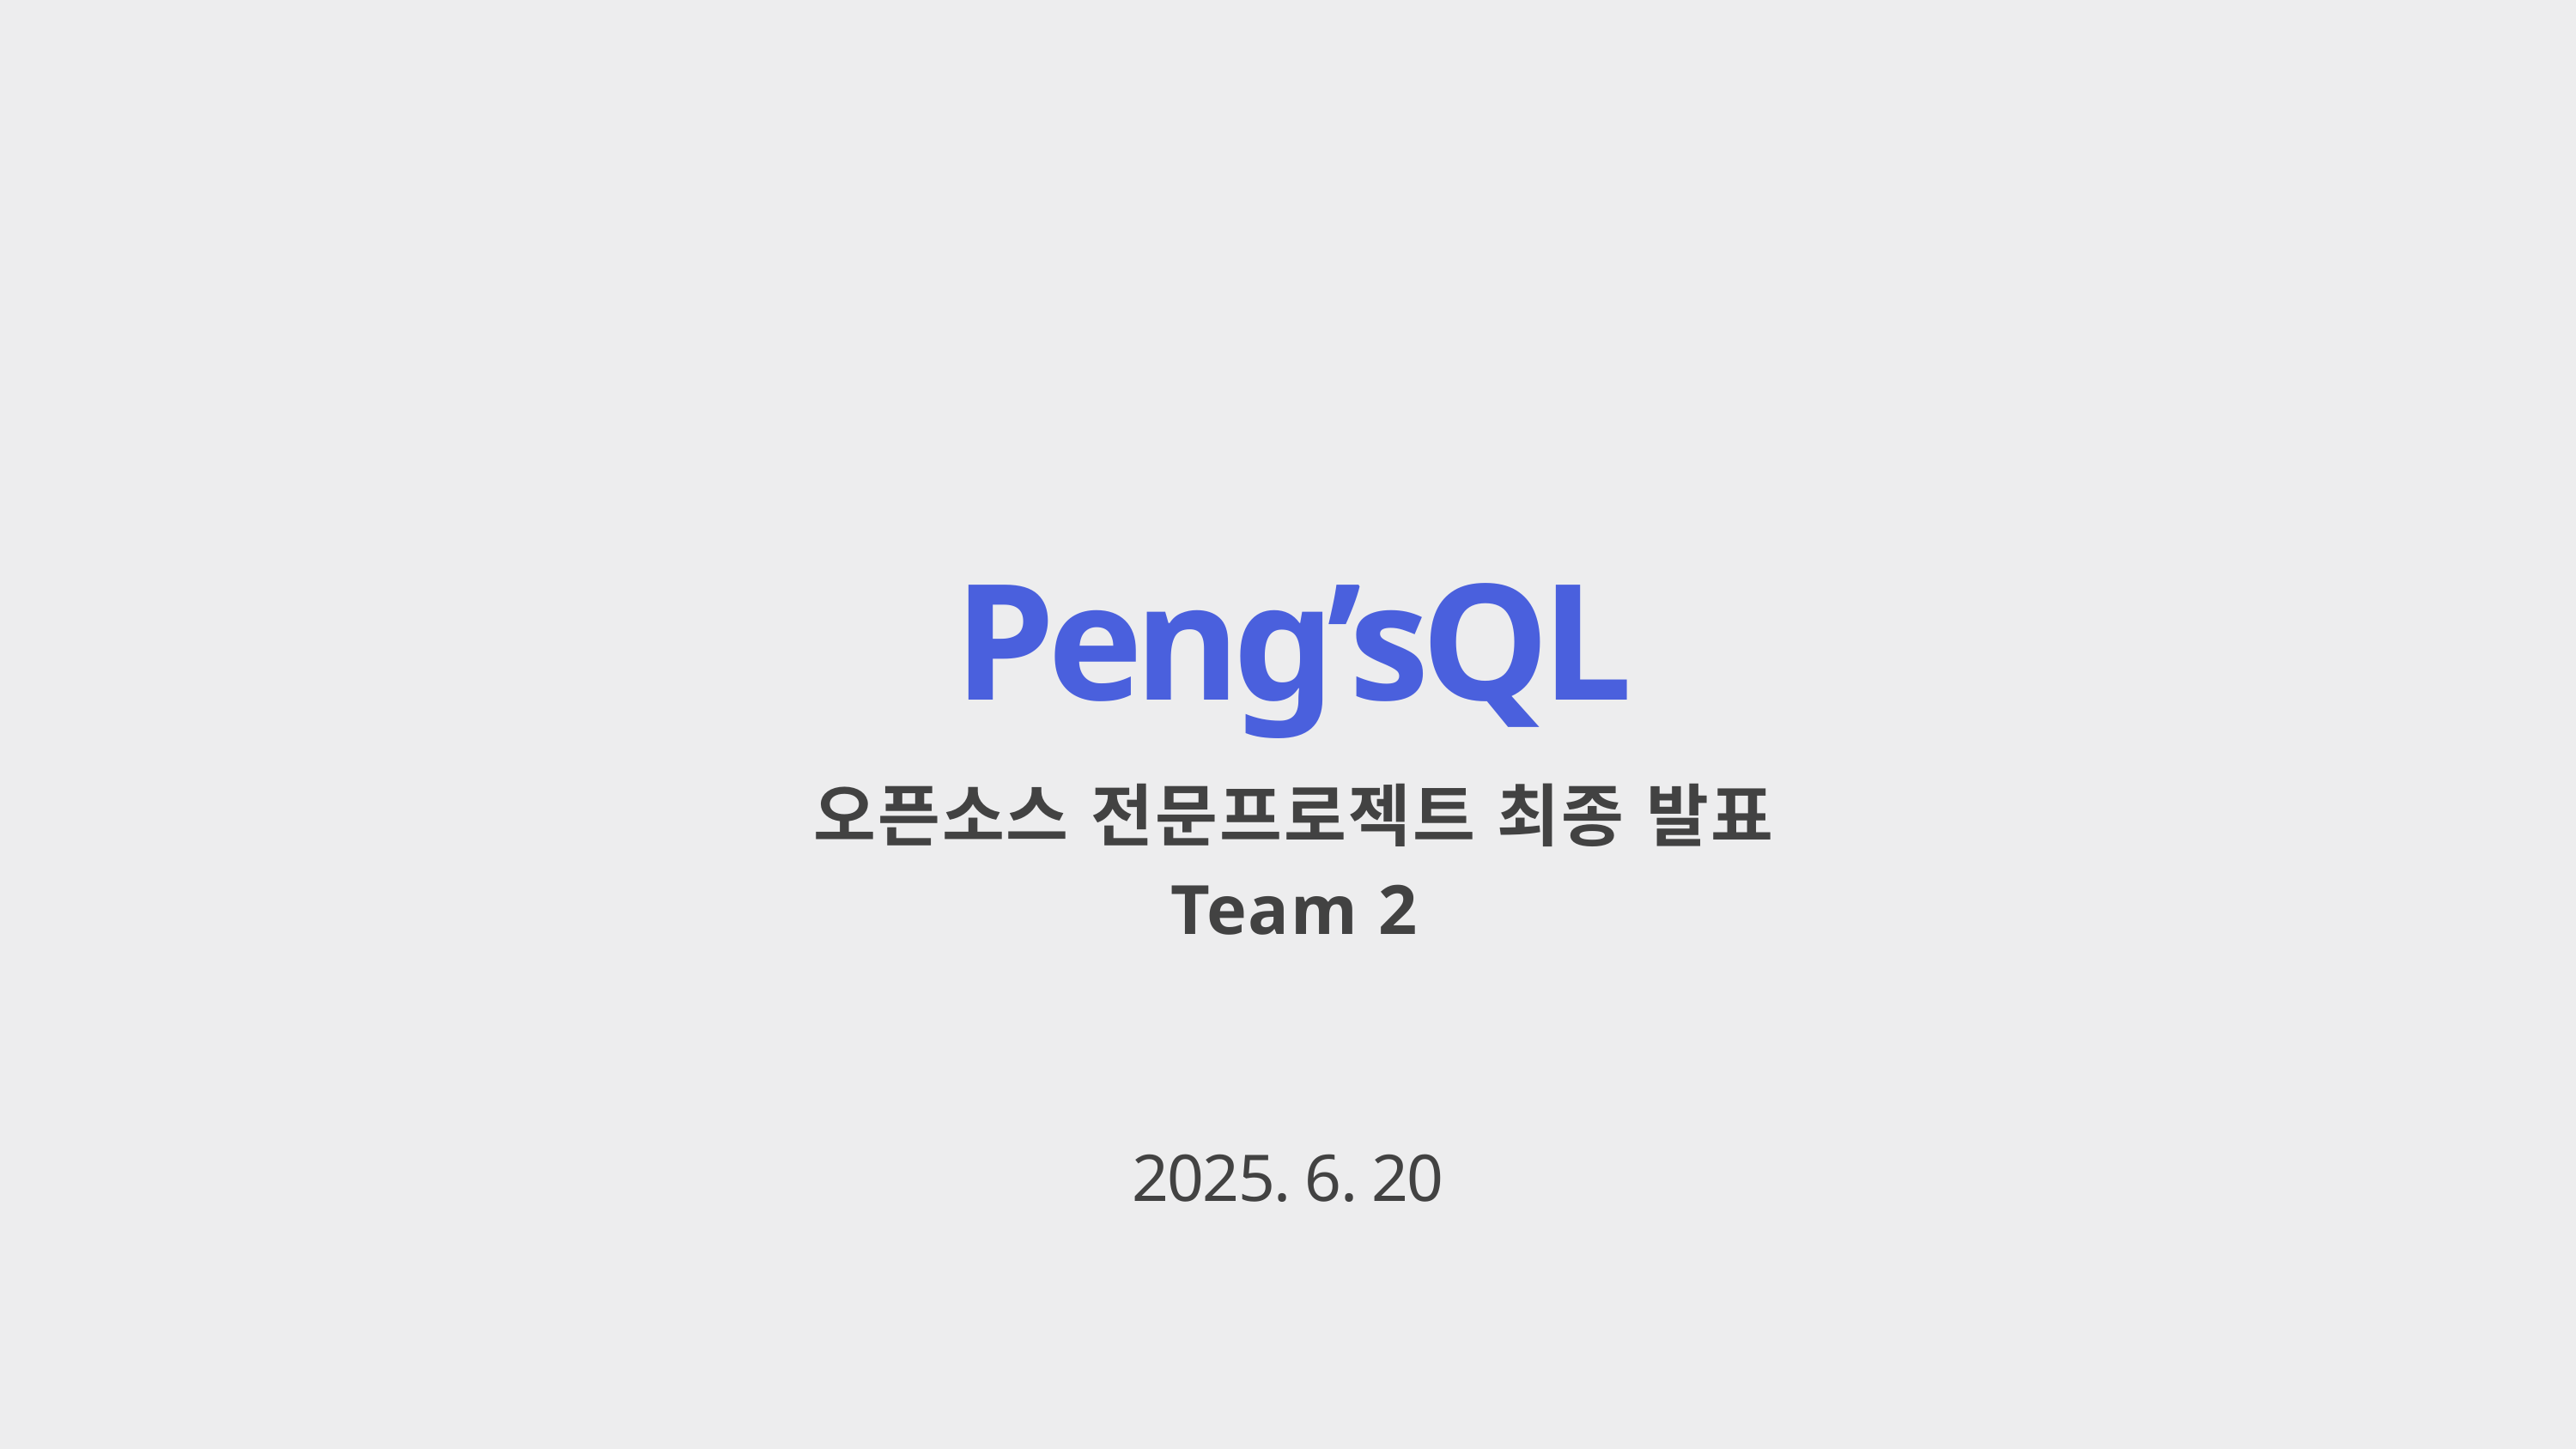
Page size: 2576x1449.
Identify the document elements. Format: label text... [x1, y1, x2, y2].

text_box 오픈소스 전문프로젝트 최종 발표 Team 2 [449, 761, 2139, 949]
text_box 2025. 6. 20 [819, 1149, 1757, 1215]
text_box Peng’sQL [449, 550, 2139, 733]
